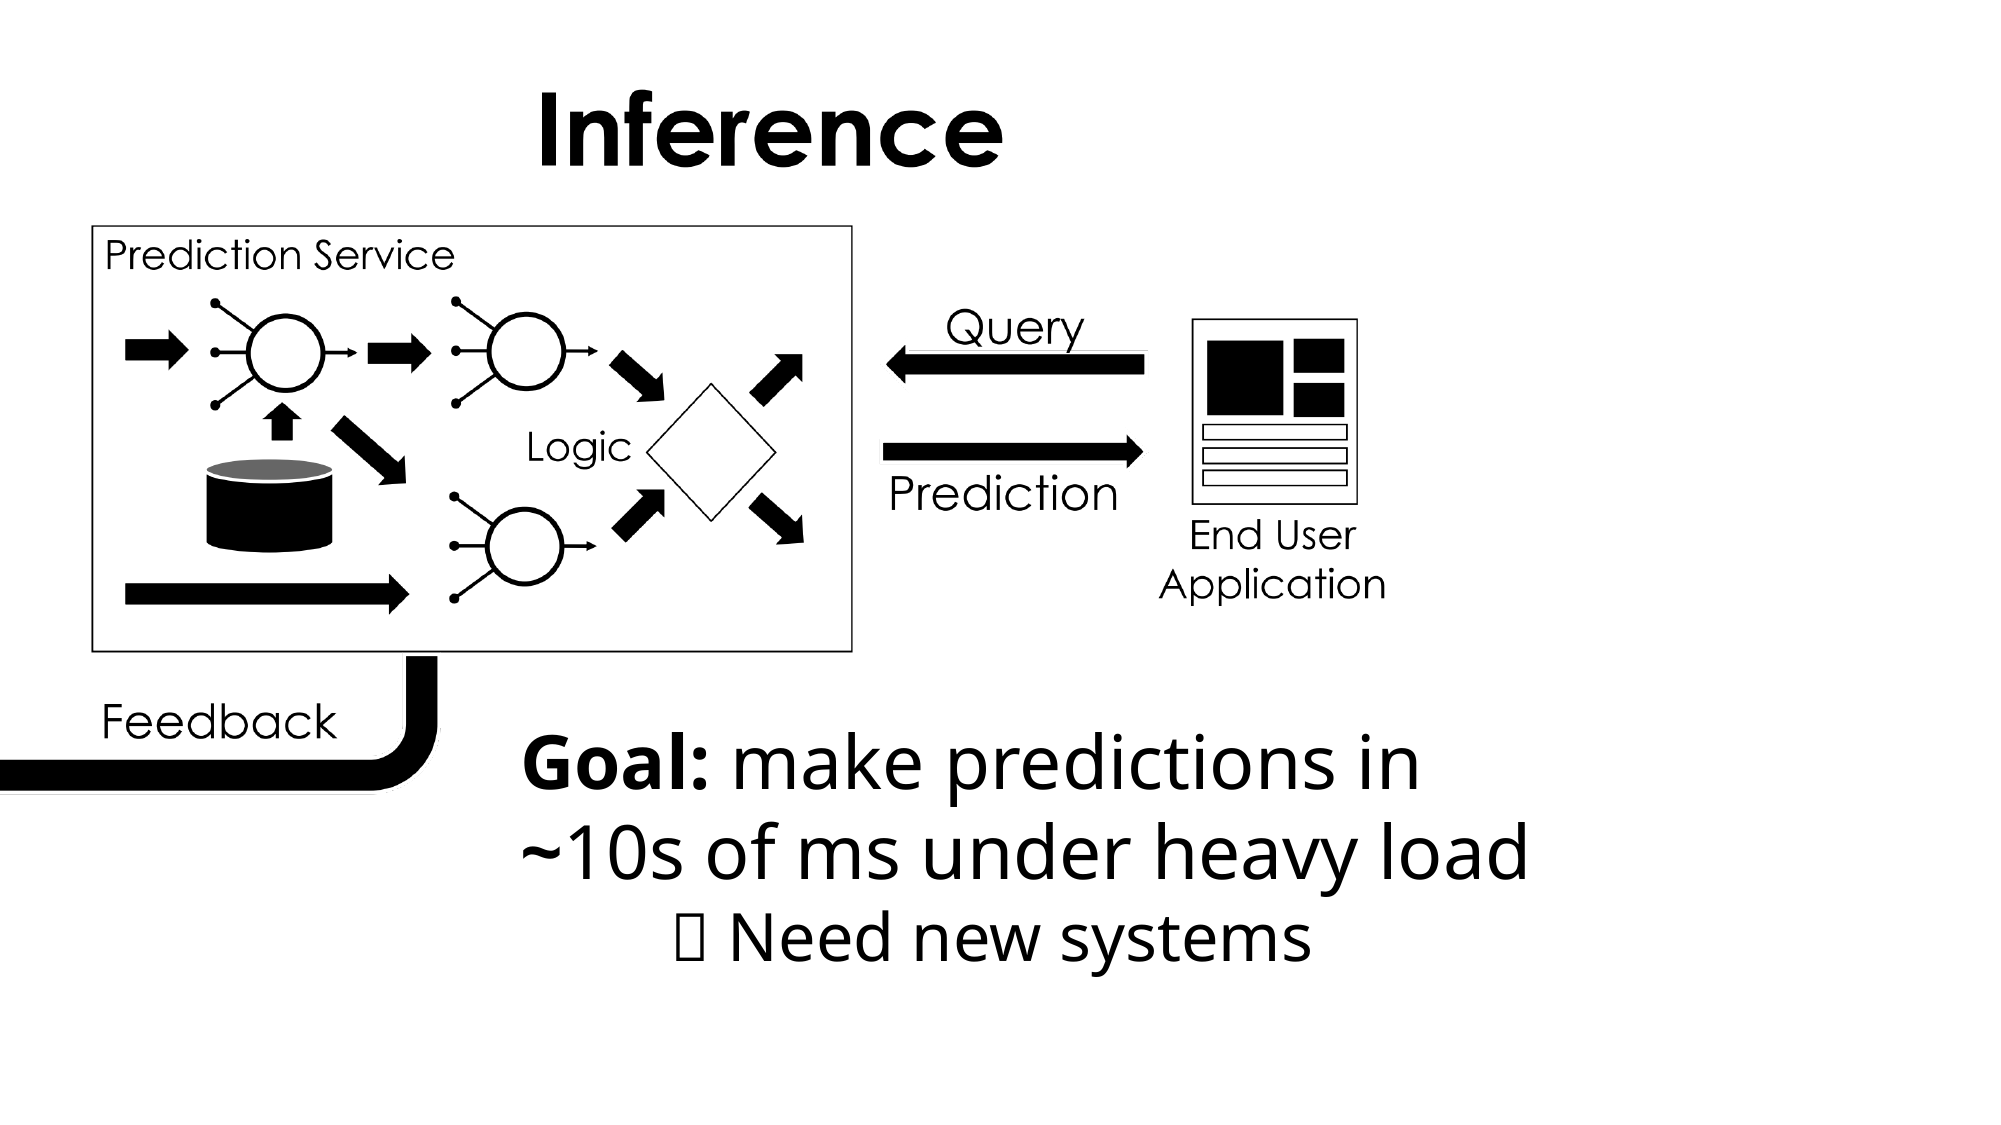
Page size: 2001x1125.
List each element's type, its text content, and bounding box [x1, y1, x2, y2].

text_box Goal: make predictions in ~10s of ms under heavy load  Need new systems [505, 707, 1548, 982]
picture [0, 35, 1410, 815]
